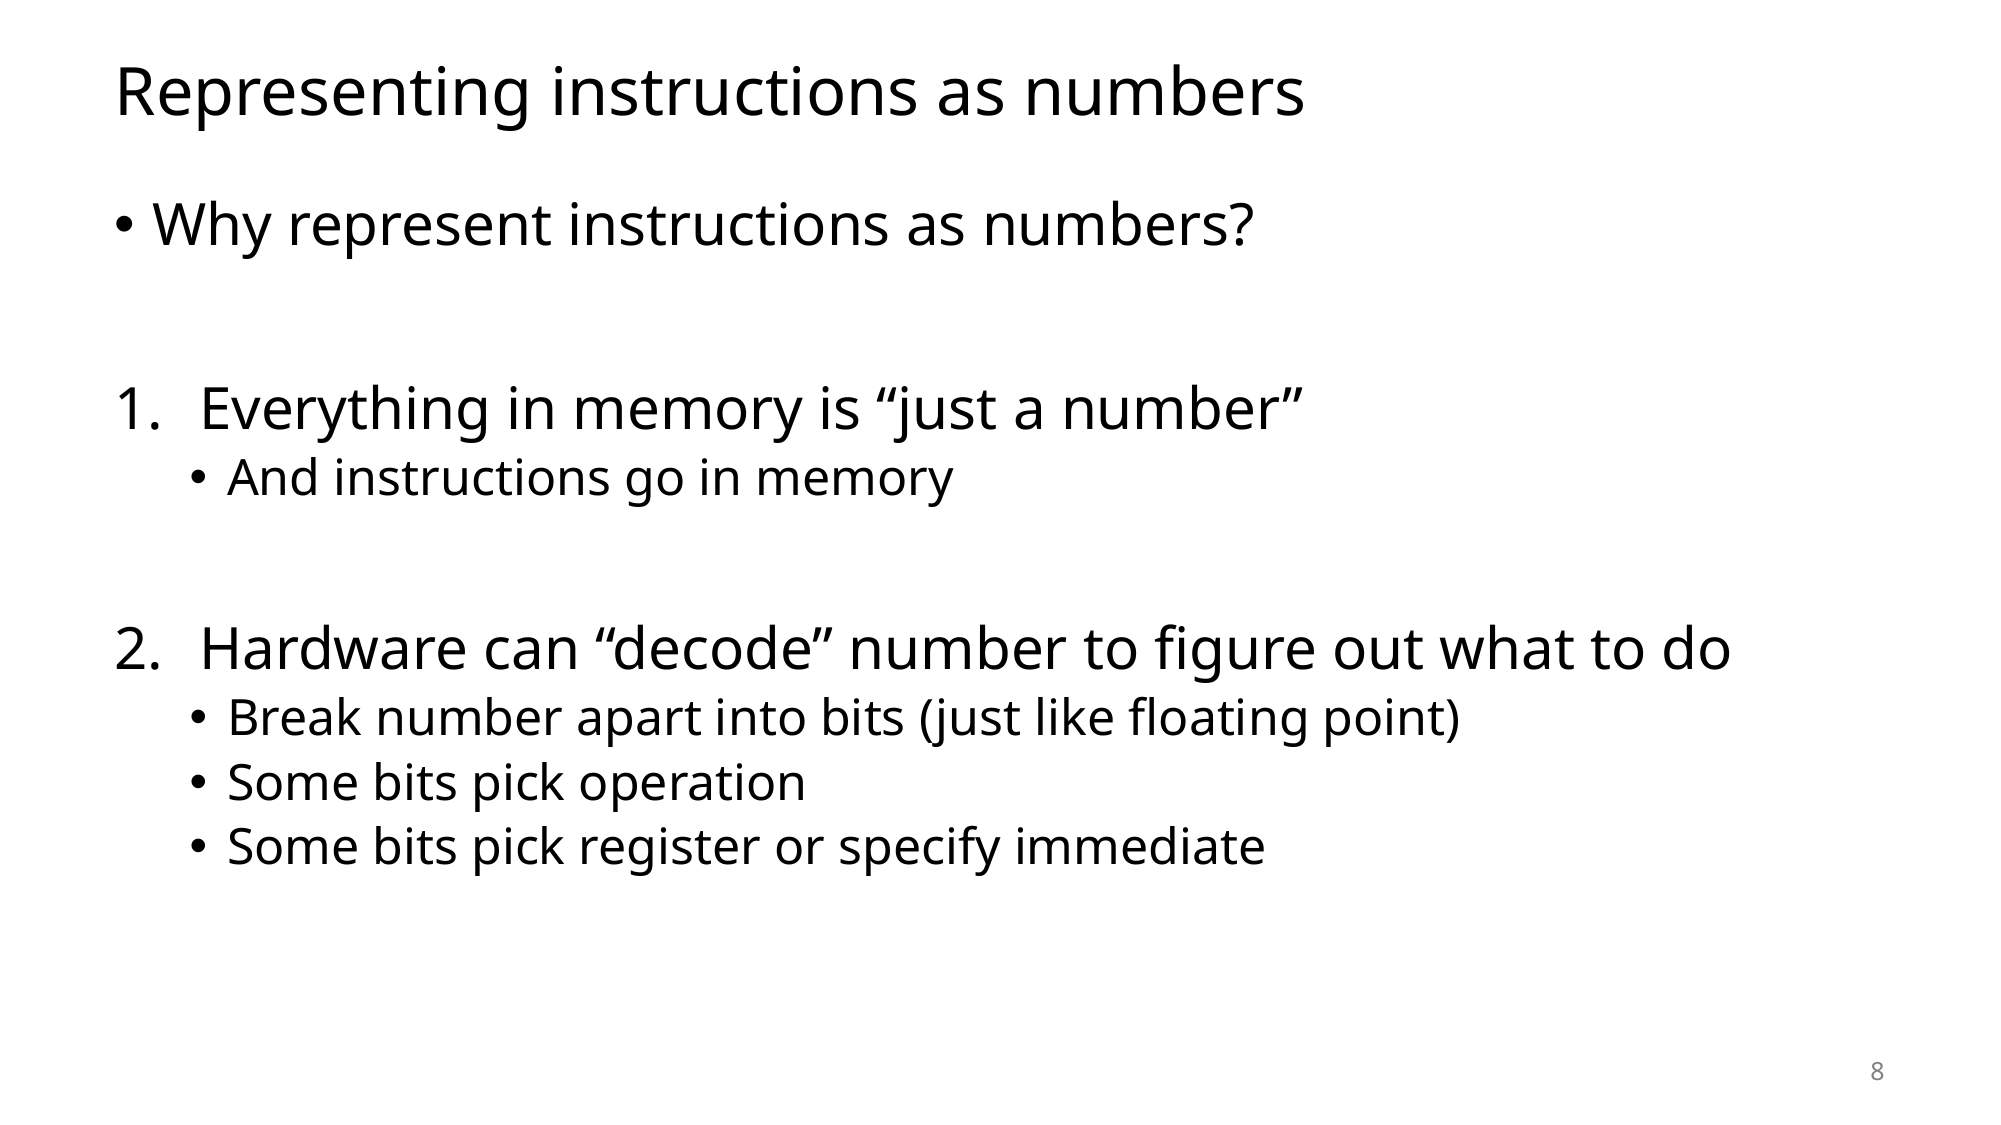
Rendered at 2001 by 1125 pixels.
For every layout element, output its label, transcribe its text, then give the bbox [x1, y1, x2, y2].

list Why represent instructions as numbers? Everything in memory is “just a number” And instructions go in memory Hardware can “decode” number to figure out what to do Break number apart into bits (just like floating point) Some bits pick operation Some bits pick register or specify immediate [99, 187, 1900, 1013]
title Representing instructions as numbers [99, 37, 1900, 150]
slide_number 8 [1749, 1042, 1900, 1103]
